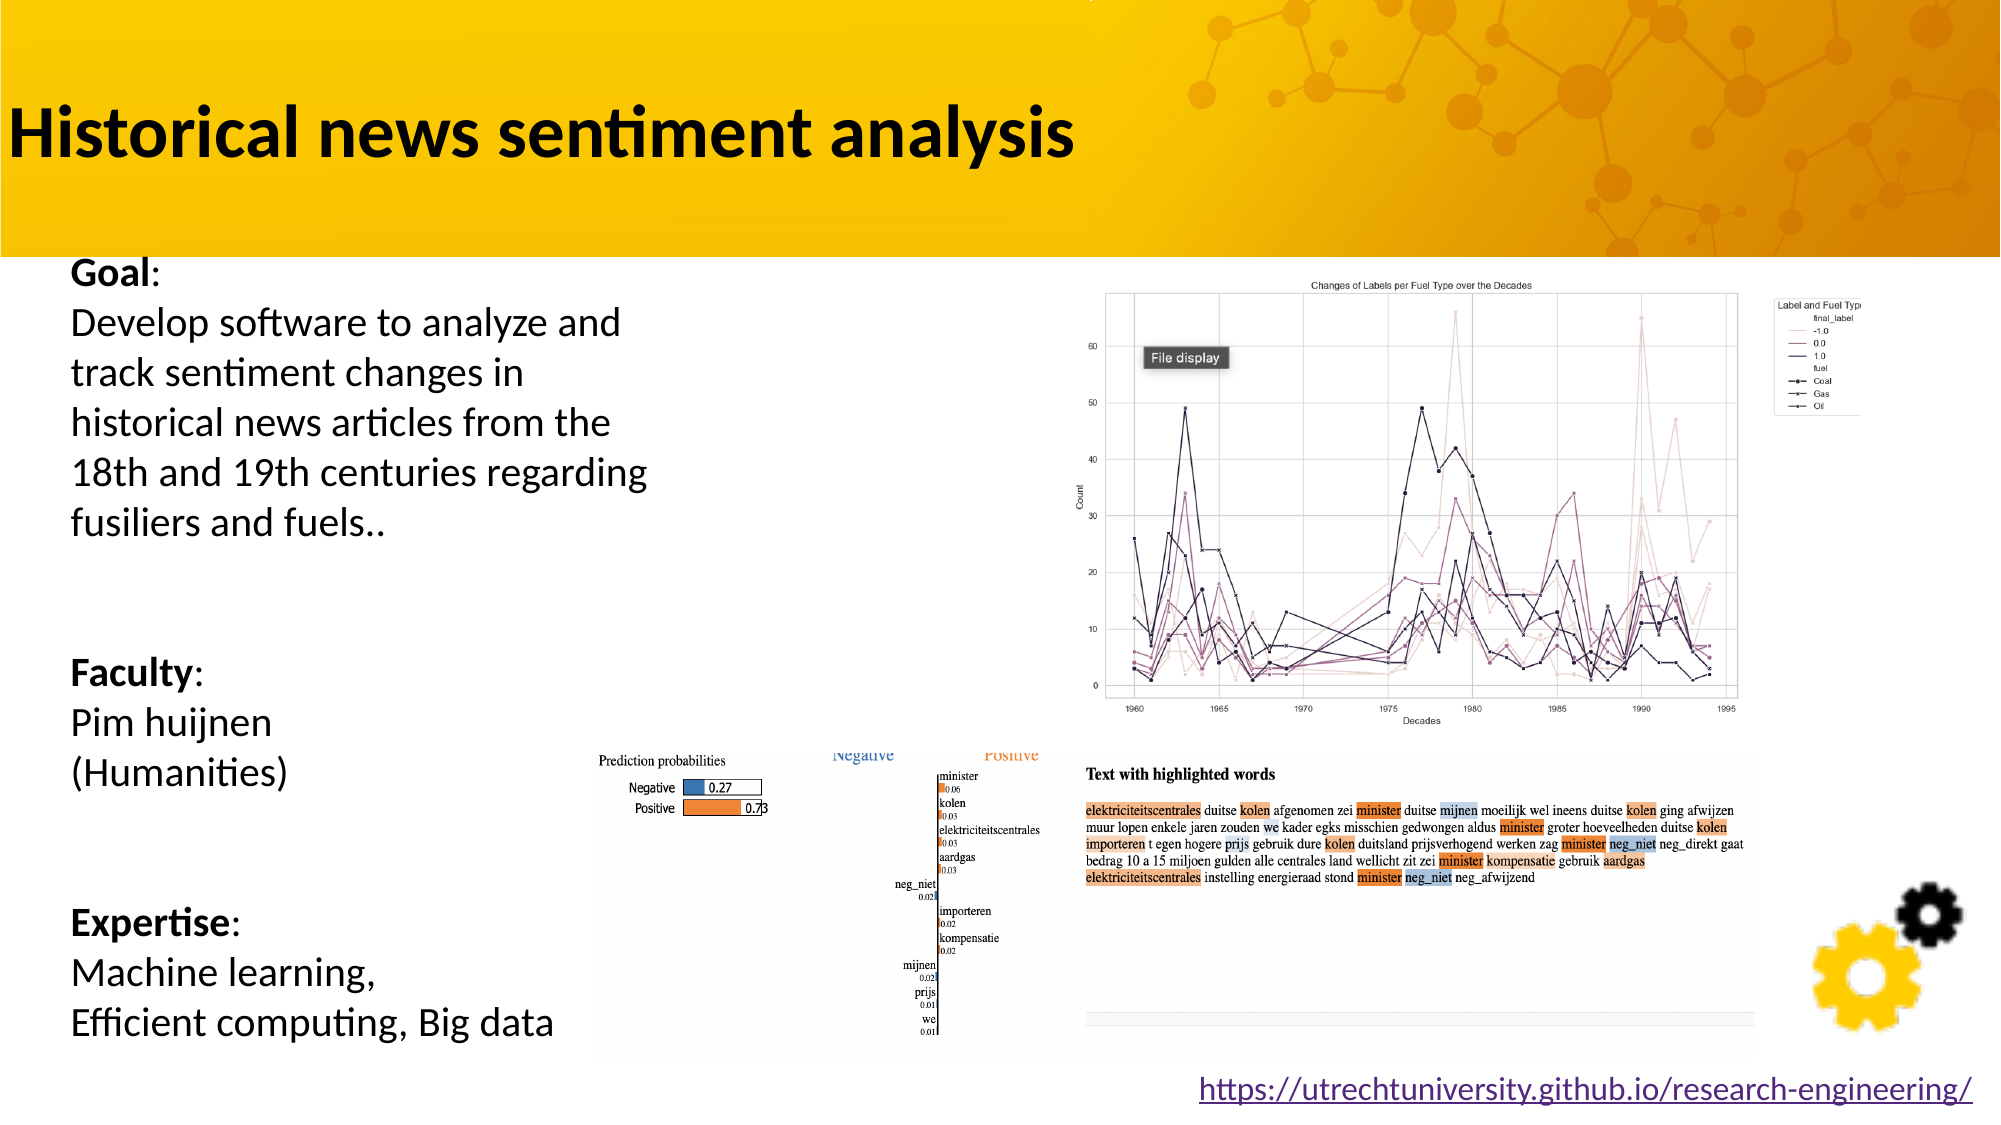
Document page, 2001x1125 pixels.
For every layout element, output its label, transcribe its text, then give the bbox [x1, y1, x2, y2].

text_box Goal: Develop software to analyze and track sentiment changes in historical news articles from the 18th and 19th centuries regarding fusiliers and fuels.. Faculty: Pim huijnen (Humanities) Expertise: Machine learning, Efficient computing, Big data [55, 268, 698, 1076]
picture [590, 753, 1755, 1061]
picture [0, 0, 2001, 257]
picture [1070, 280, 1862, 730]
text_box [1183, 880, 2001, 1115]
